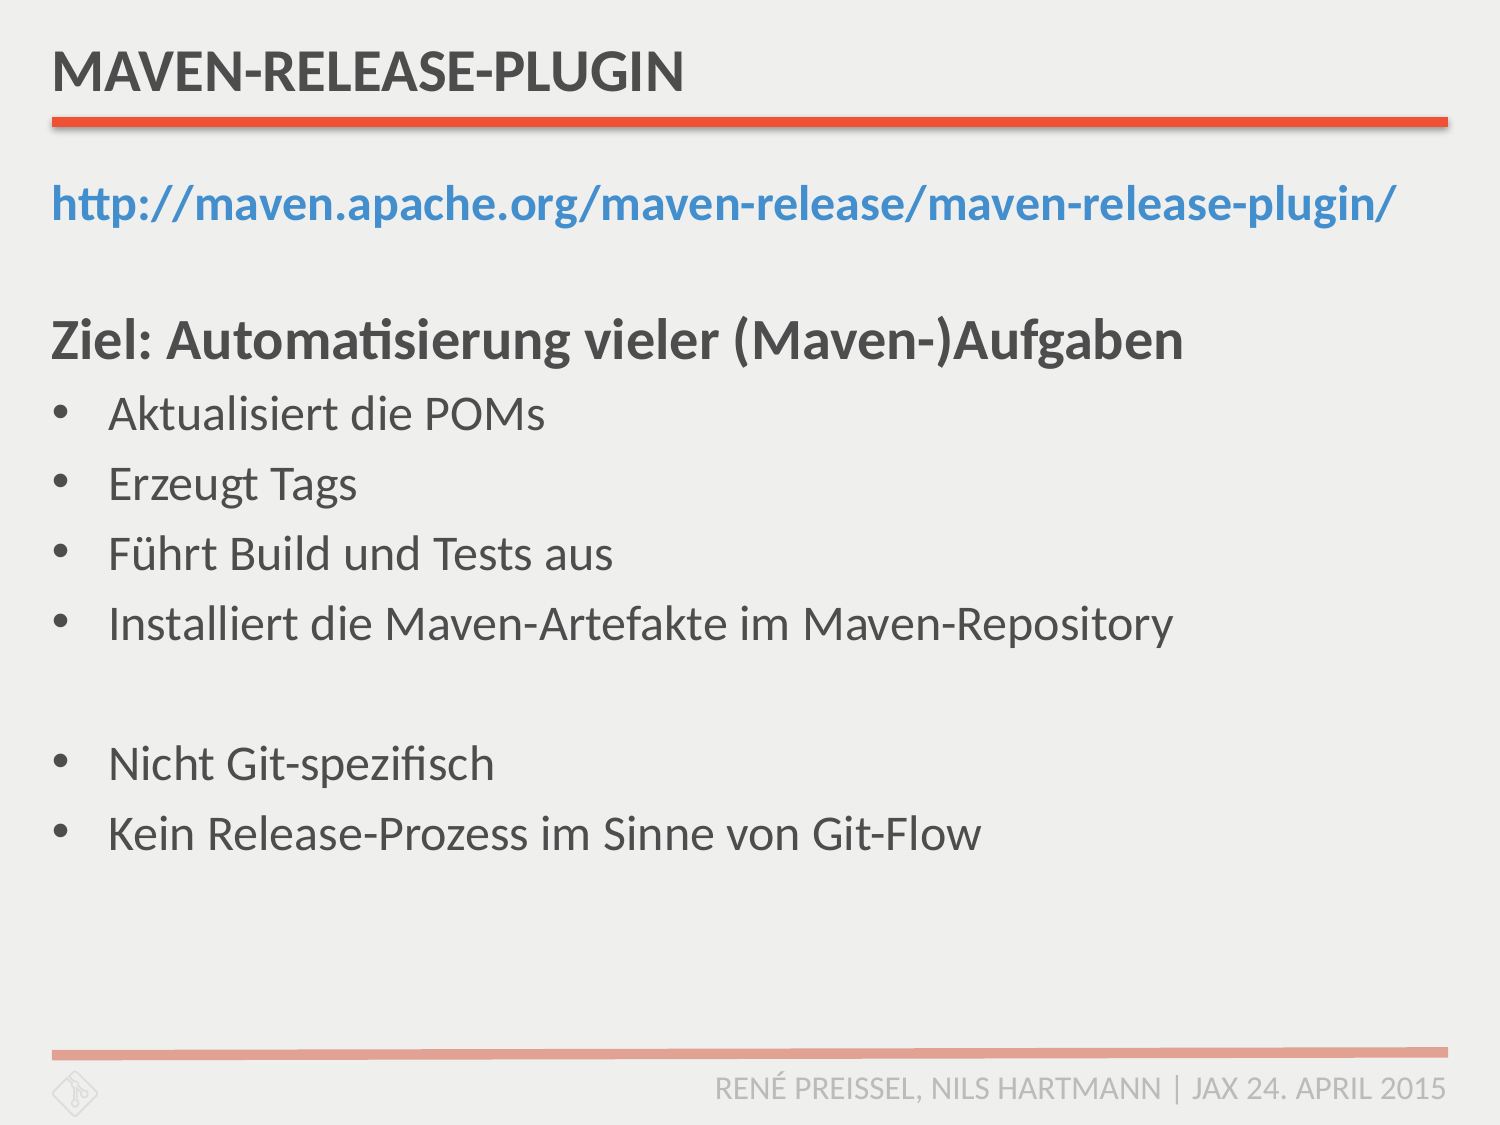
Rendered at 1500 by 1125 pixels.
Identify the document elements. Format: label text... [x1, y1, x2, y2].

title MAVEN-RELEASE-PLUGIN [51, 30, 1449, 104]
list http://maven.apache.org/maven-release/maven-release-plugin/ Ziel: Automatisierung vieler (Maven-)Aufgaben Aktualisiert die POMs Erzeugt Tags Führt Build und Tests aus Installiert die Maven-Artefakte im Maven-Repository Nicht Git-spezifisch Kein Release-Prozess im Sinne von Git-Flow [51, 170, 1449, 1005]
